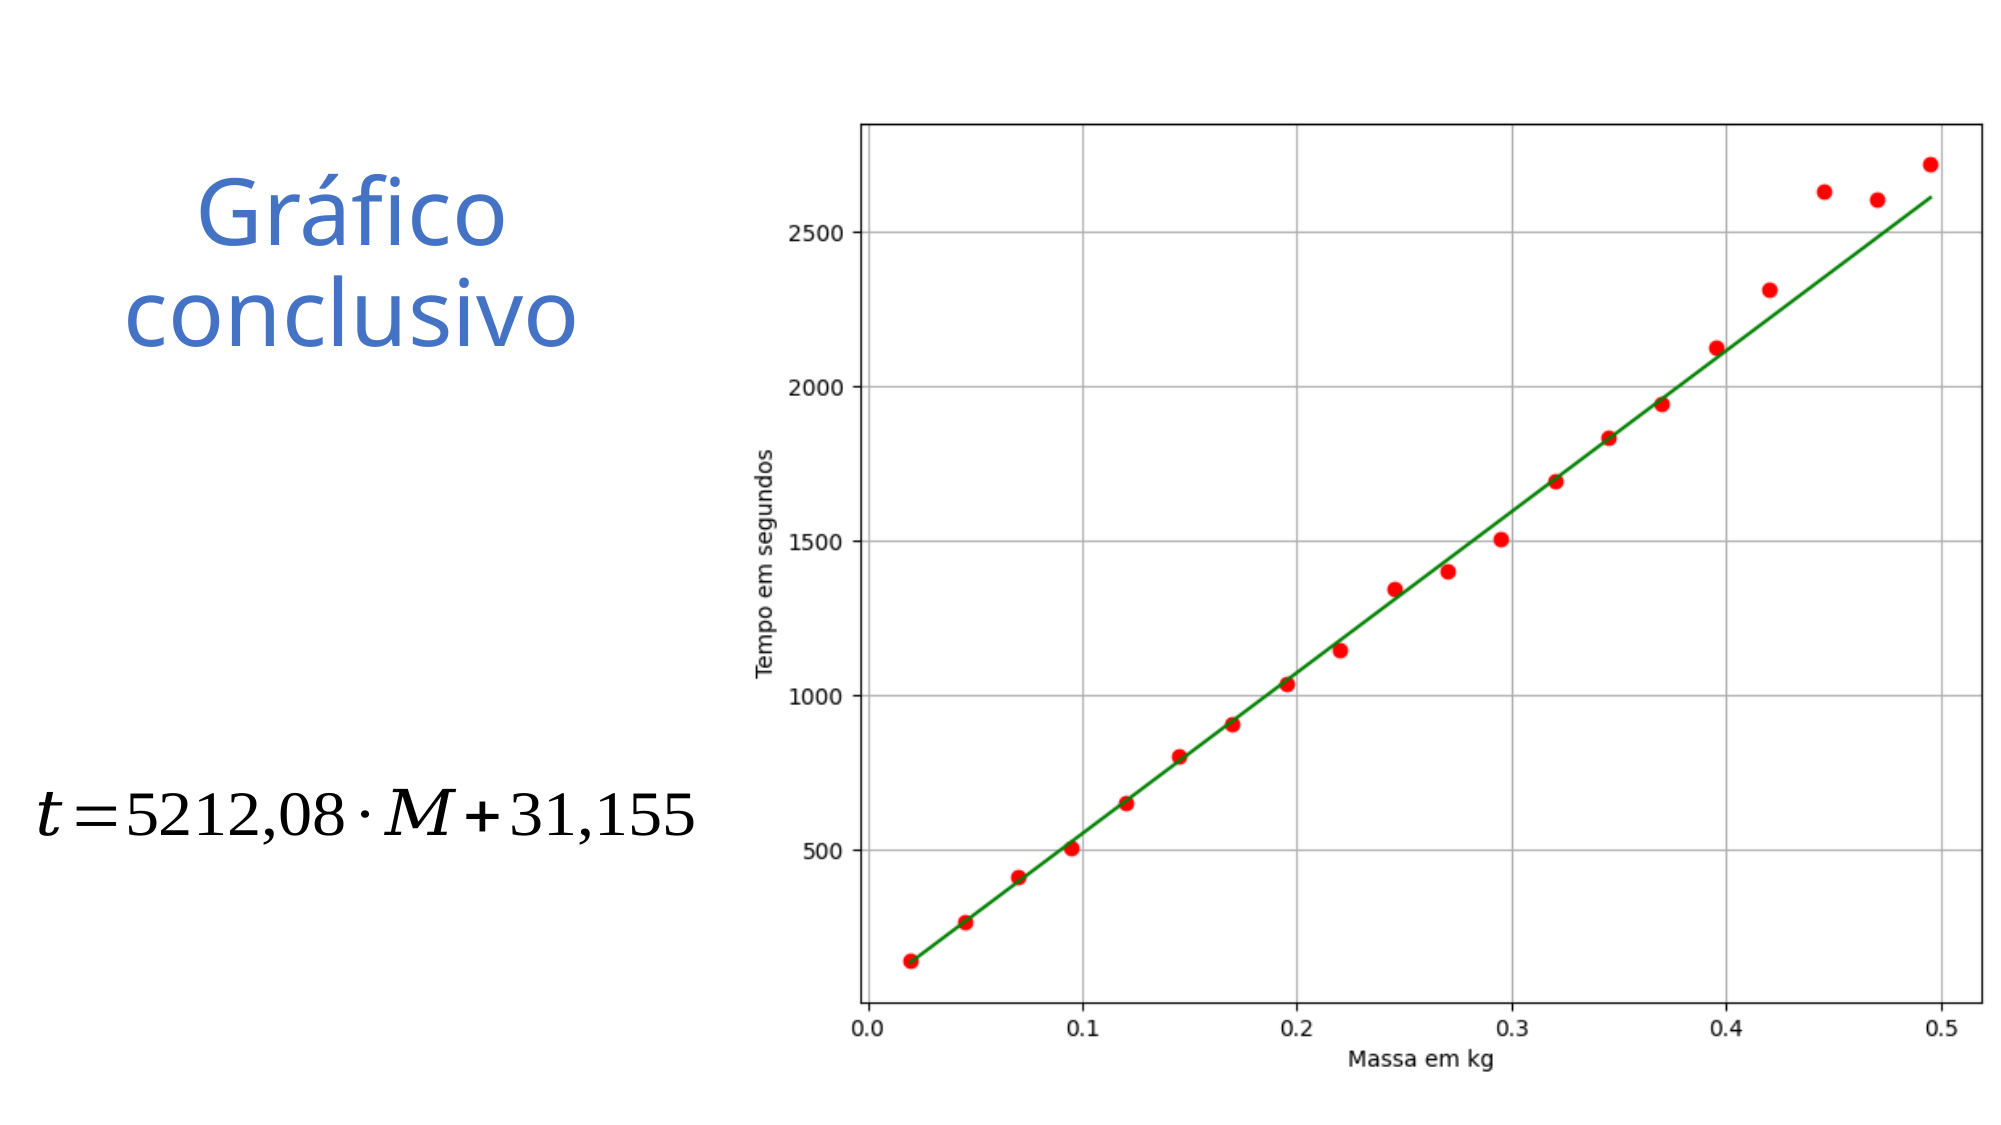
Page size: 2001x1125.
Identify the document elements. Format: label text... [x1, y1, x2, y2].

picture [732, 21, 2000, 1104]
title Gráfico conclusivo [108, 157, 597, 470]
